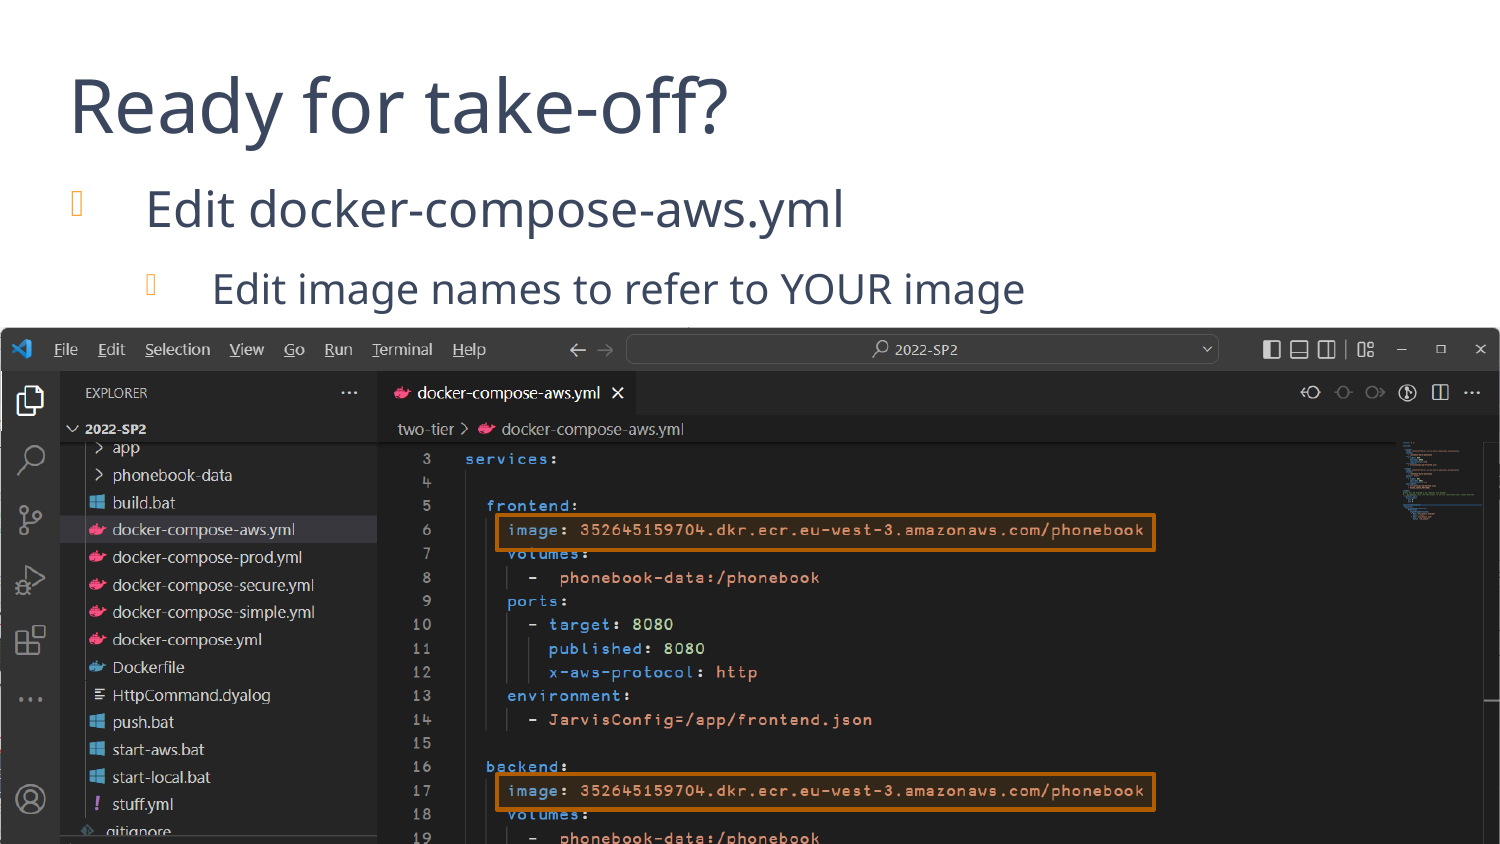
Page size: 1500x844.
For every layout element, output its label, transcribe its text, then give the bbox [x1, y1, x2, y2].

title Ready for take-off? [53, 43, 1203, 157]
list Edit docker-compose-aws.yml Edit image names to refer to YOUR image [55, 170, 1056, 326]
picture [0, 327, 1500, 844]
